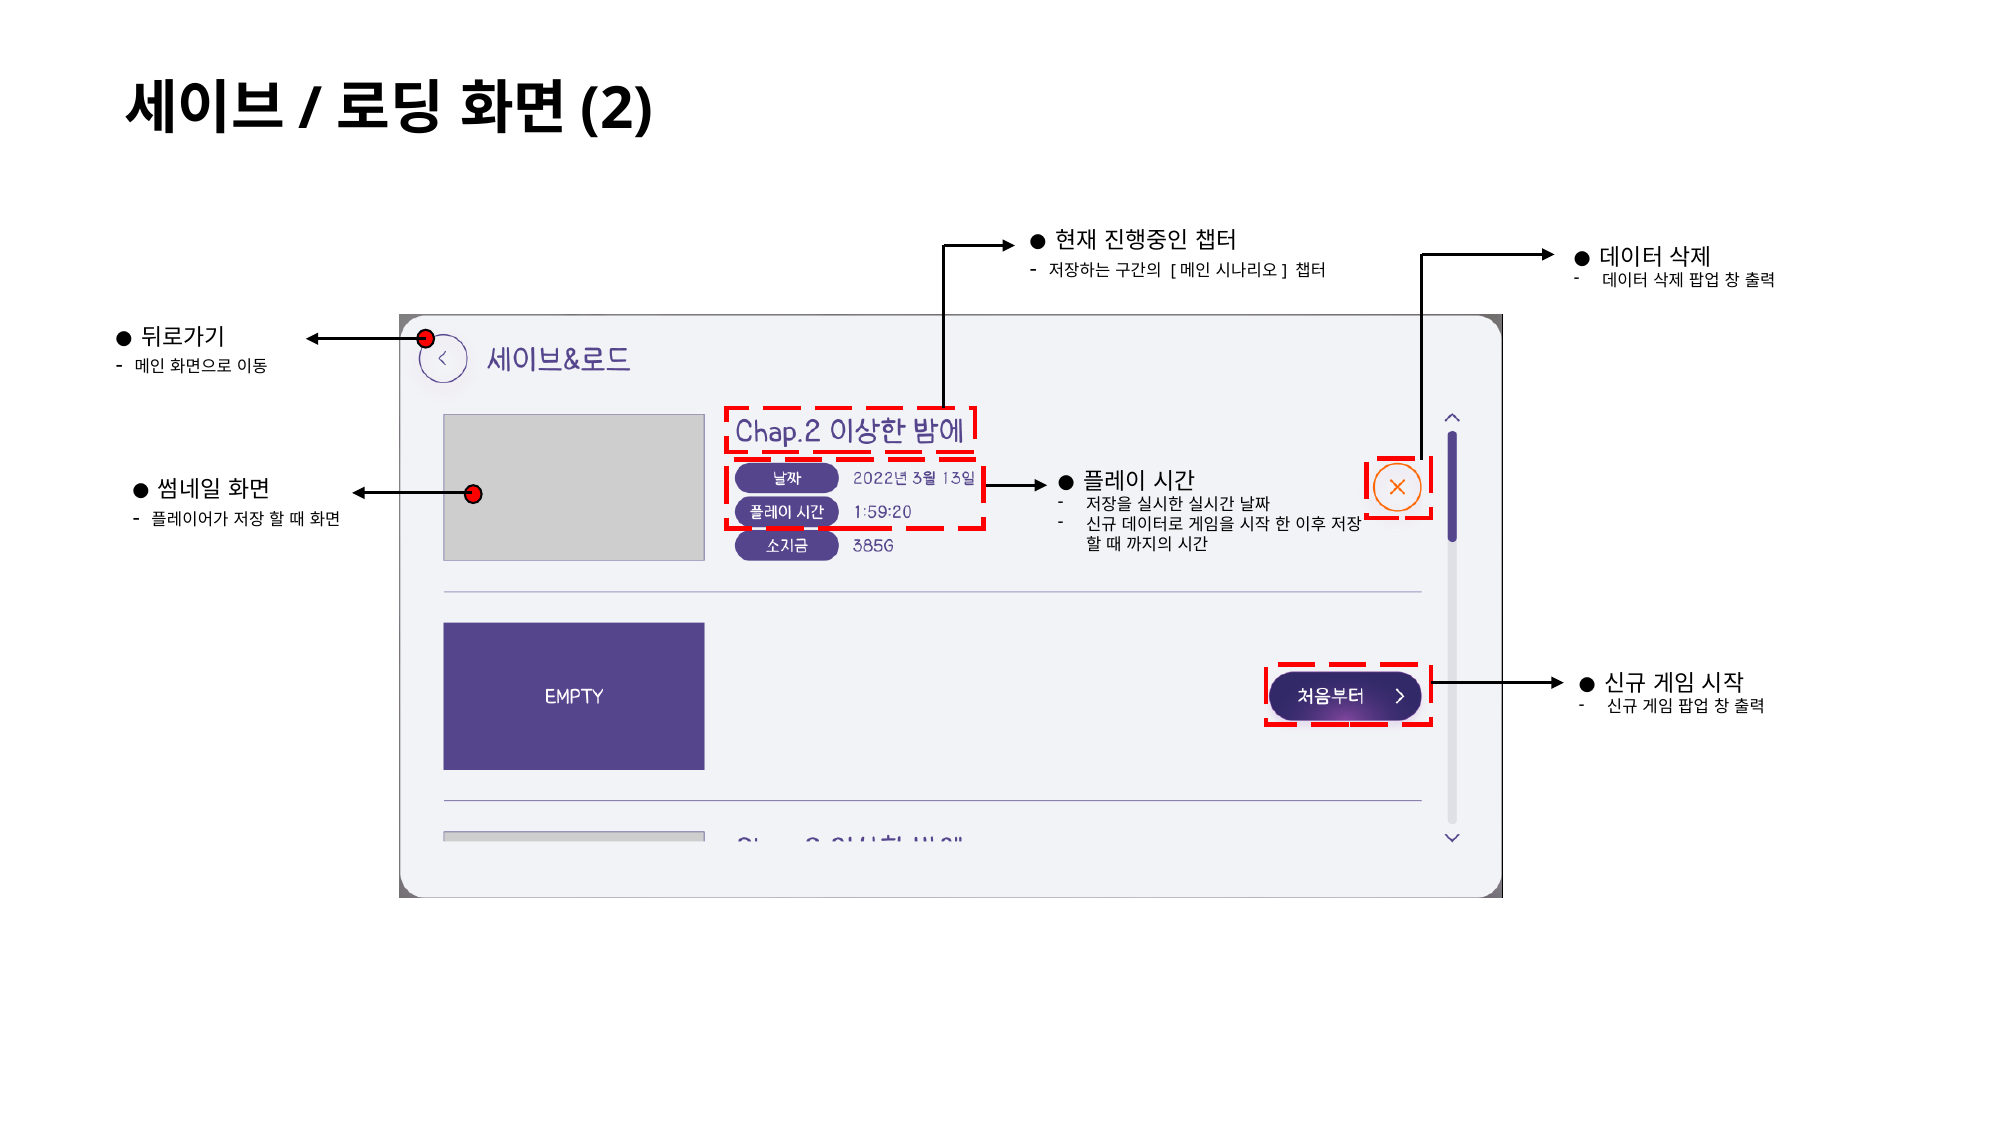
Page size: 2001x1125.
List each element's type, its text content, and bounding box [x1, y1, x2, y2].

text_box ● 썸네일 화면 - 플레이어가 저장 할 때 화면 [117, 467, 378, 538]
text_box ● 현재 진행중인 챕터 - 저장하는 구간의 [메인 시나리오] 챕터 [1014, 218, 1356, 288]
text_box 세이브/로딩 화면(2) [109, 62, 742, 148]
picture [399, 314, 1502, 898]
text_box ● 뒤로가기 - 메인 화면으로 이동 [100, 314, 306, 385]
text_box ● 데이터 삭제 데이터 삭제 팝업 창 출력 [1559, 235, 1900, 298]
text_box ● 신규 게임 시작 신규 게임 팝업 창 출력 [1563, 661, 1905, 724]
